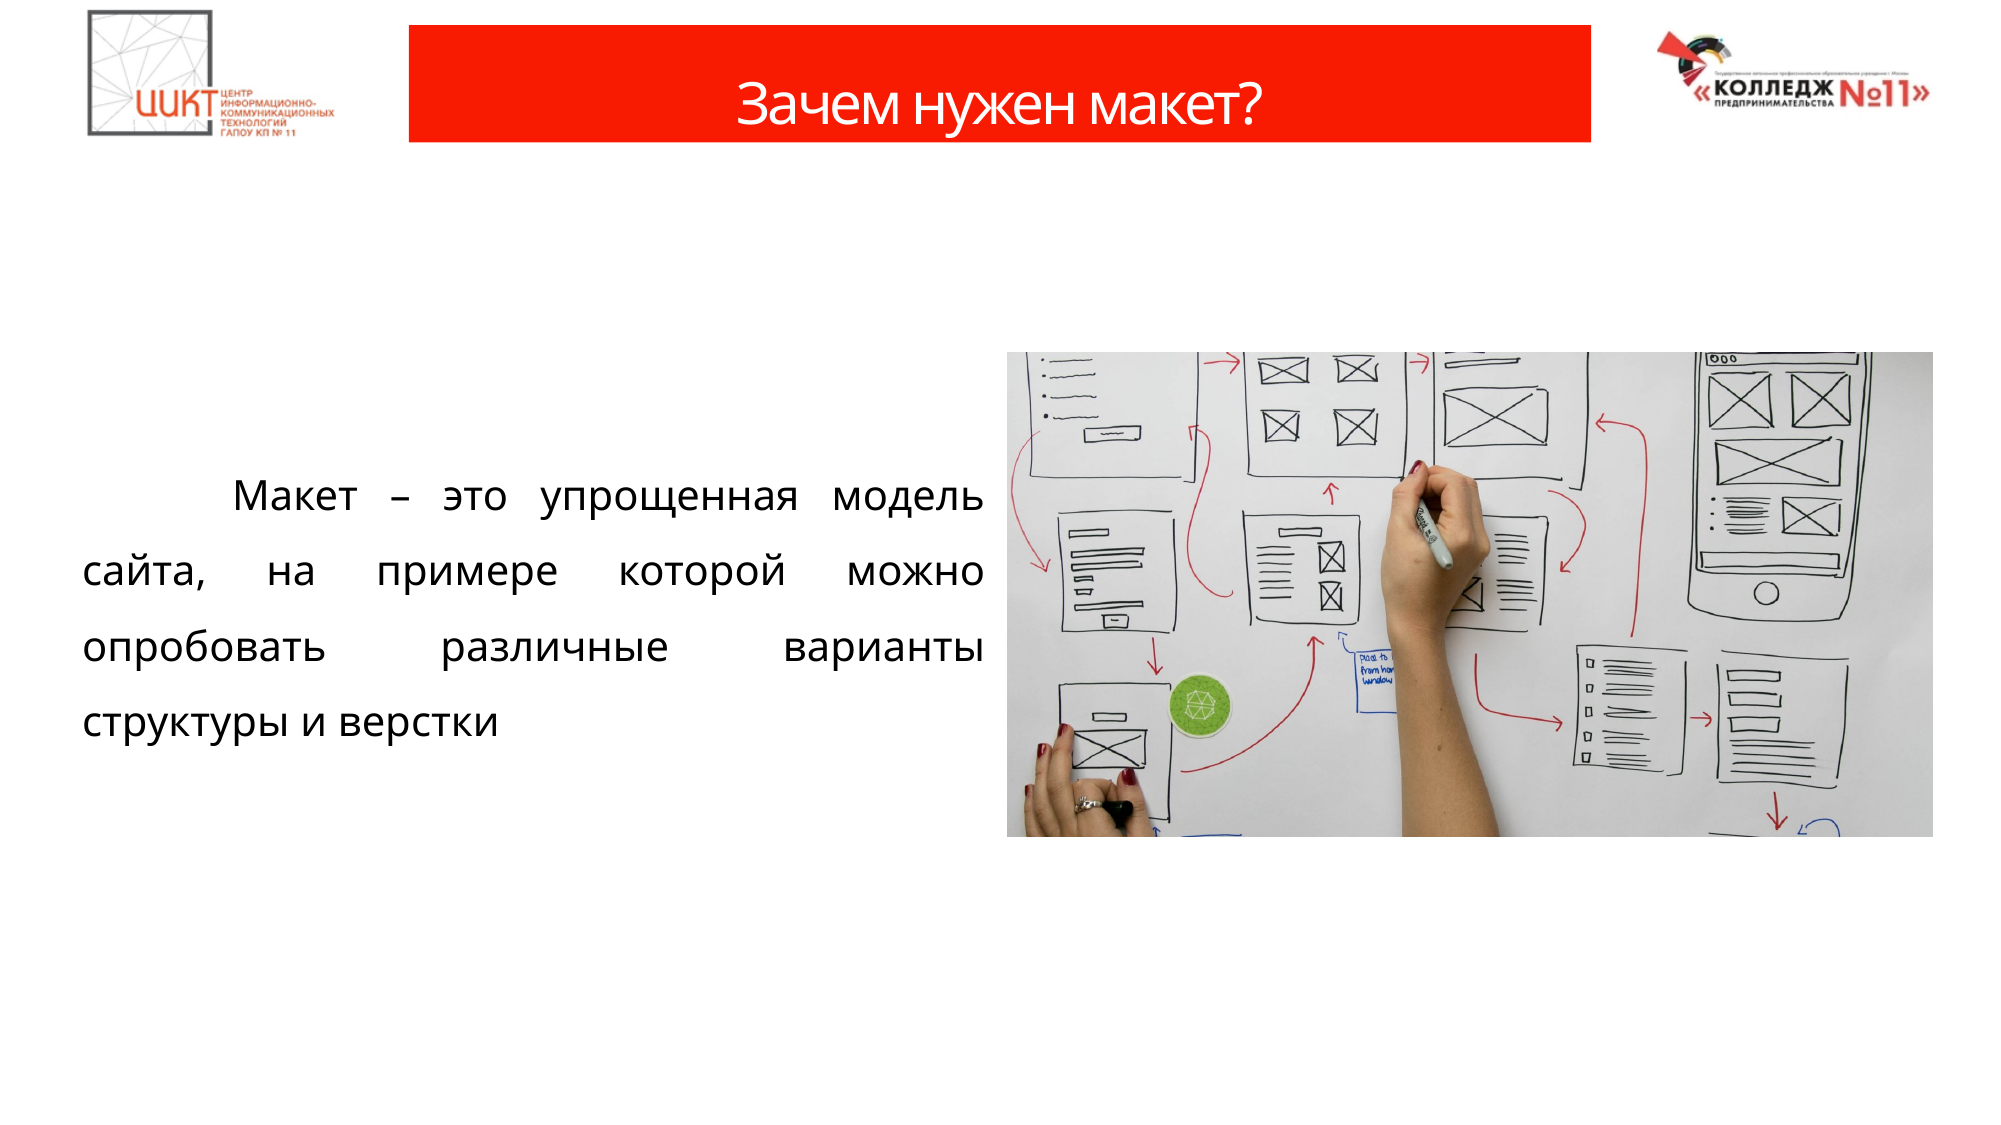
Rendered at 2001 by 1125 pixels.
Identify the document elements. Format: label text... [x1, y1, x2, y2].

list Макет – это упрощенная модель сайта, на примере которой можно опробовать различные варианты структуры и верстки [67, 249, 1000, 939]
picture [67, 0, 343, 168]
title Зачем нужен макет? [408, 28, 1592, 147]
picture [1007, 351, 1934, 837]
picture [1657, 0, 1933, 149]
